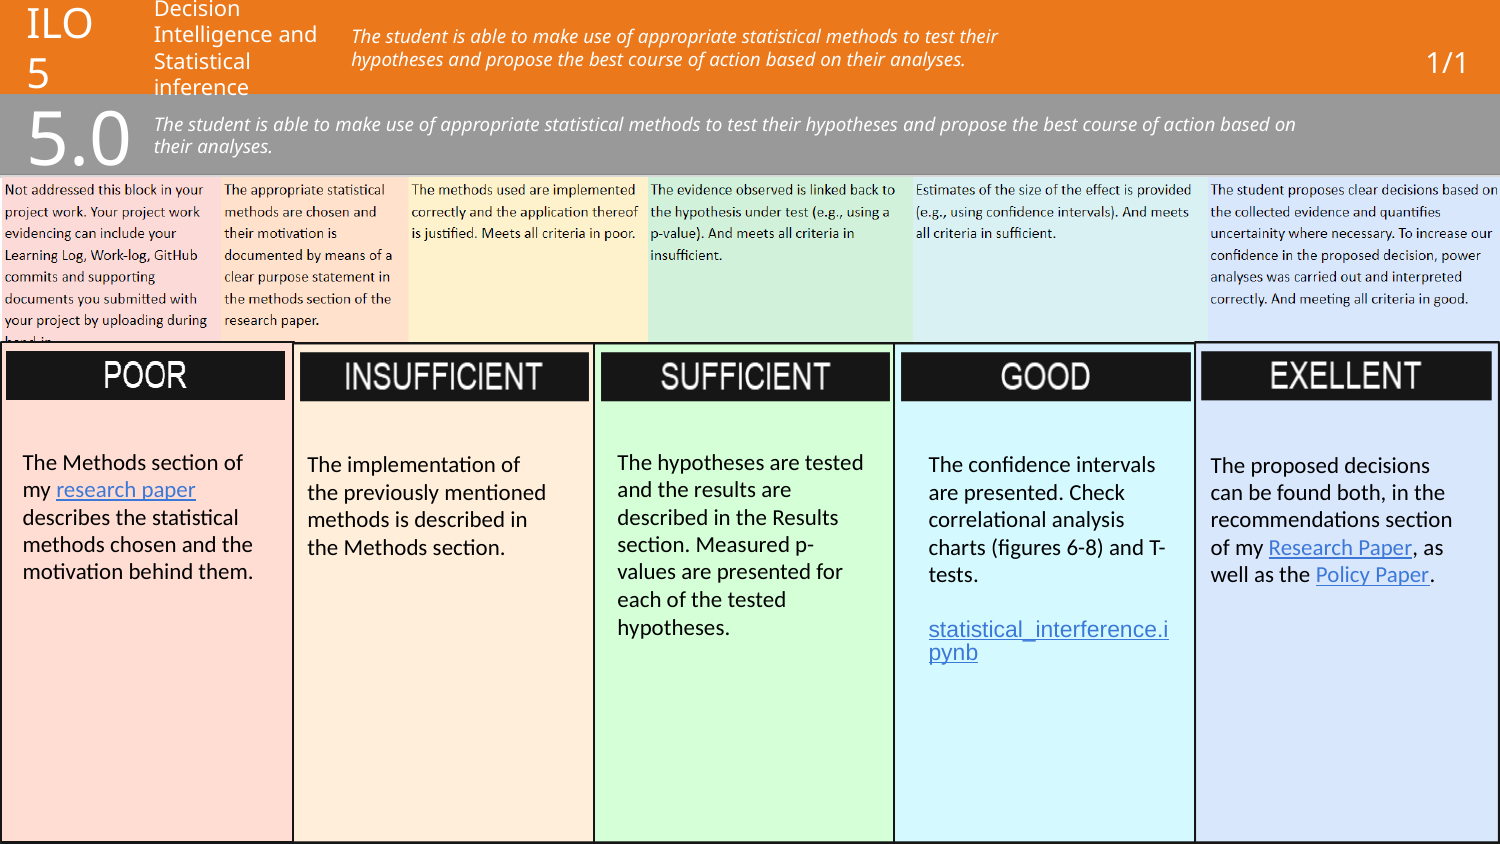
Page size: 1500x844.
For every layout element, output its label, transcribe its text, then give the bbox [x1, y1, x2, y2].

title The student is able to make use of appropriate statistical methods to test their hypotheses and propose the best course of action based on their analyses. [138, 94, 1339, 174]
title The student is able to make use of appropriate statistical methods to test their hypotheses and propose the best course of action based on their analyses. [364, 0, 1027, 95]
picture [0, 175, 1500, 844]
title 5.0 [11, 94, 138, 174]
title 1/1 [1159, 0, 1485, 95]
title Decision Intelligence and Statistical inference​ [138, 0, 364, 95]
title ILO 5 [11, 0, 138, 94]
